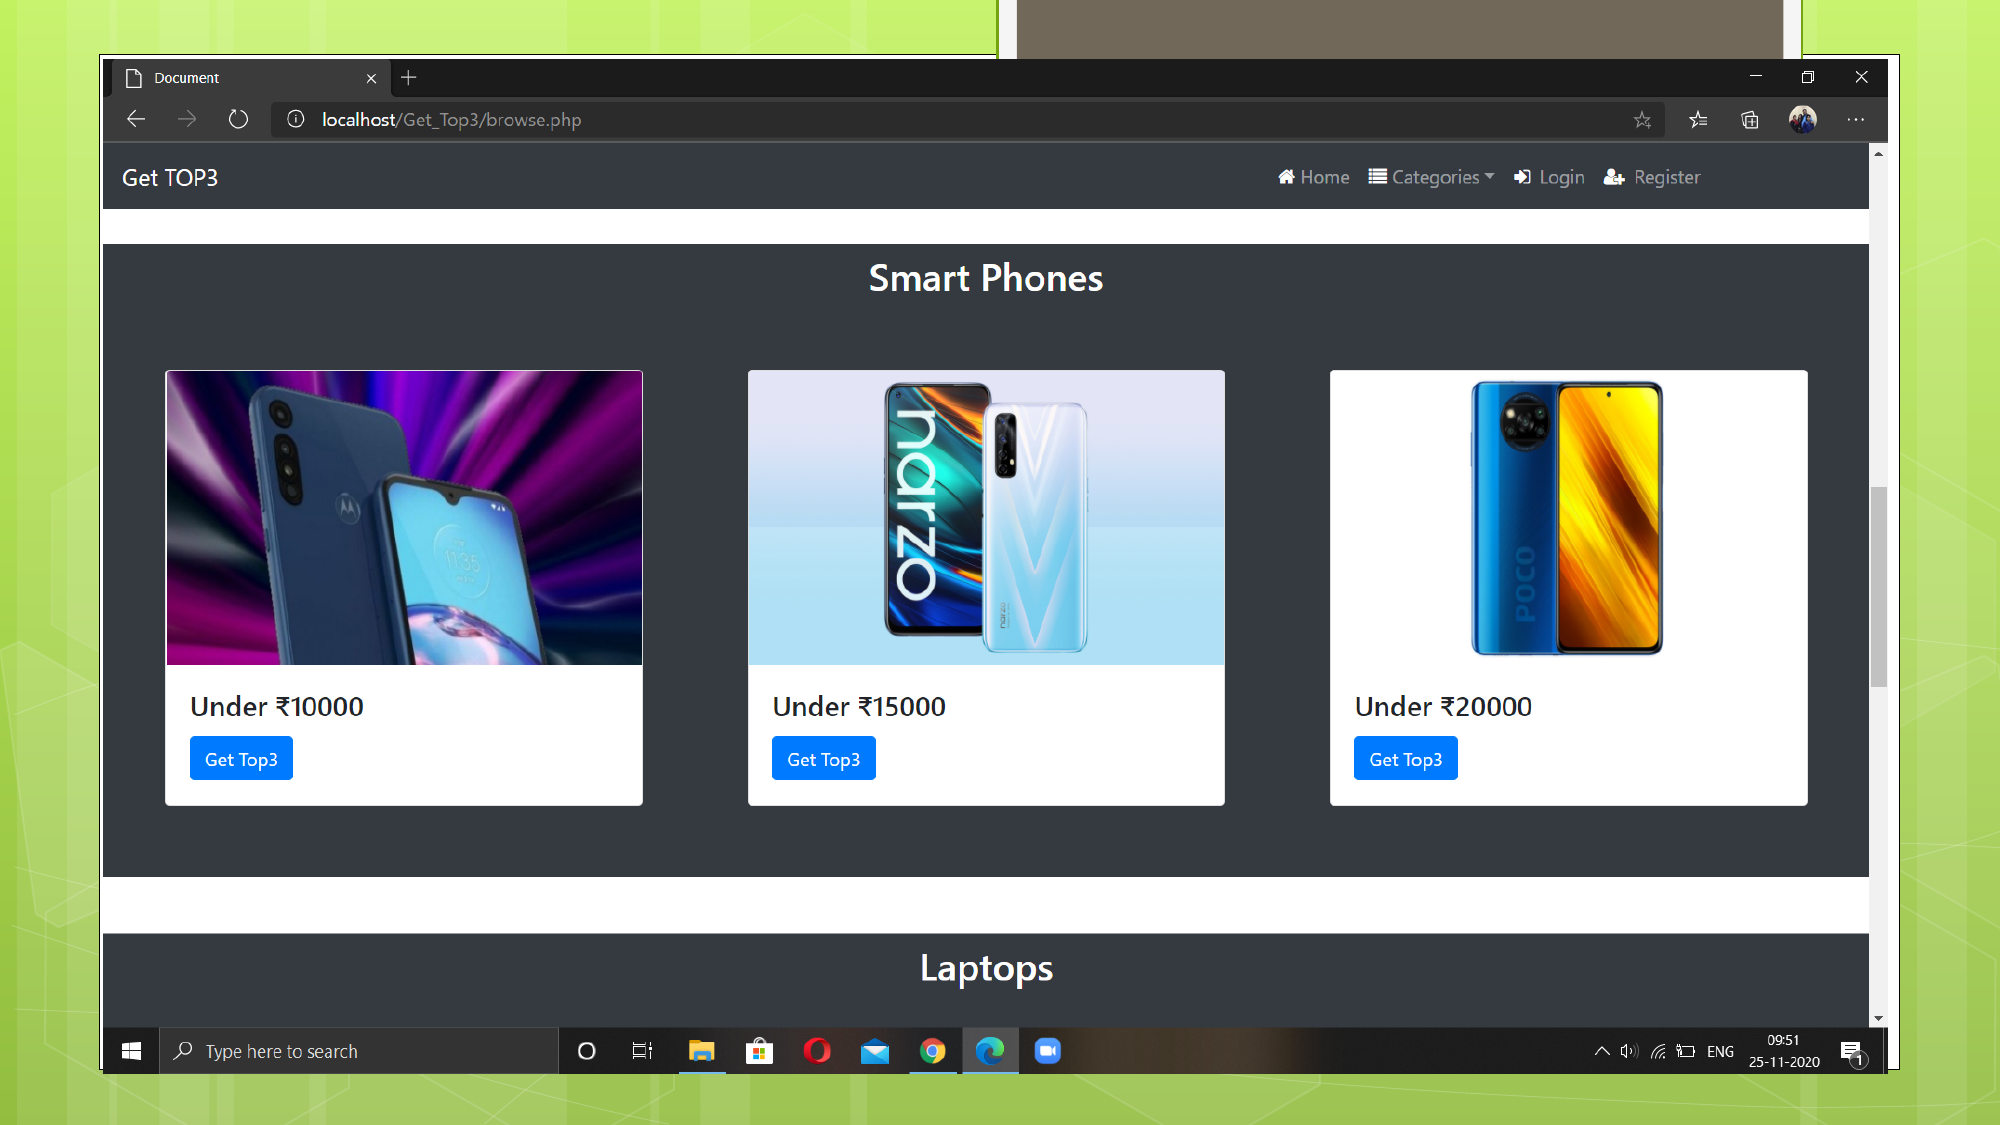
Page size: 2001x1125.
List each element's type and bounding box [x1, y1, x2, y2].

picture [103, 59, 1889, 1075]
